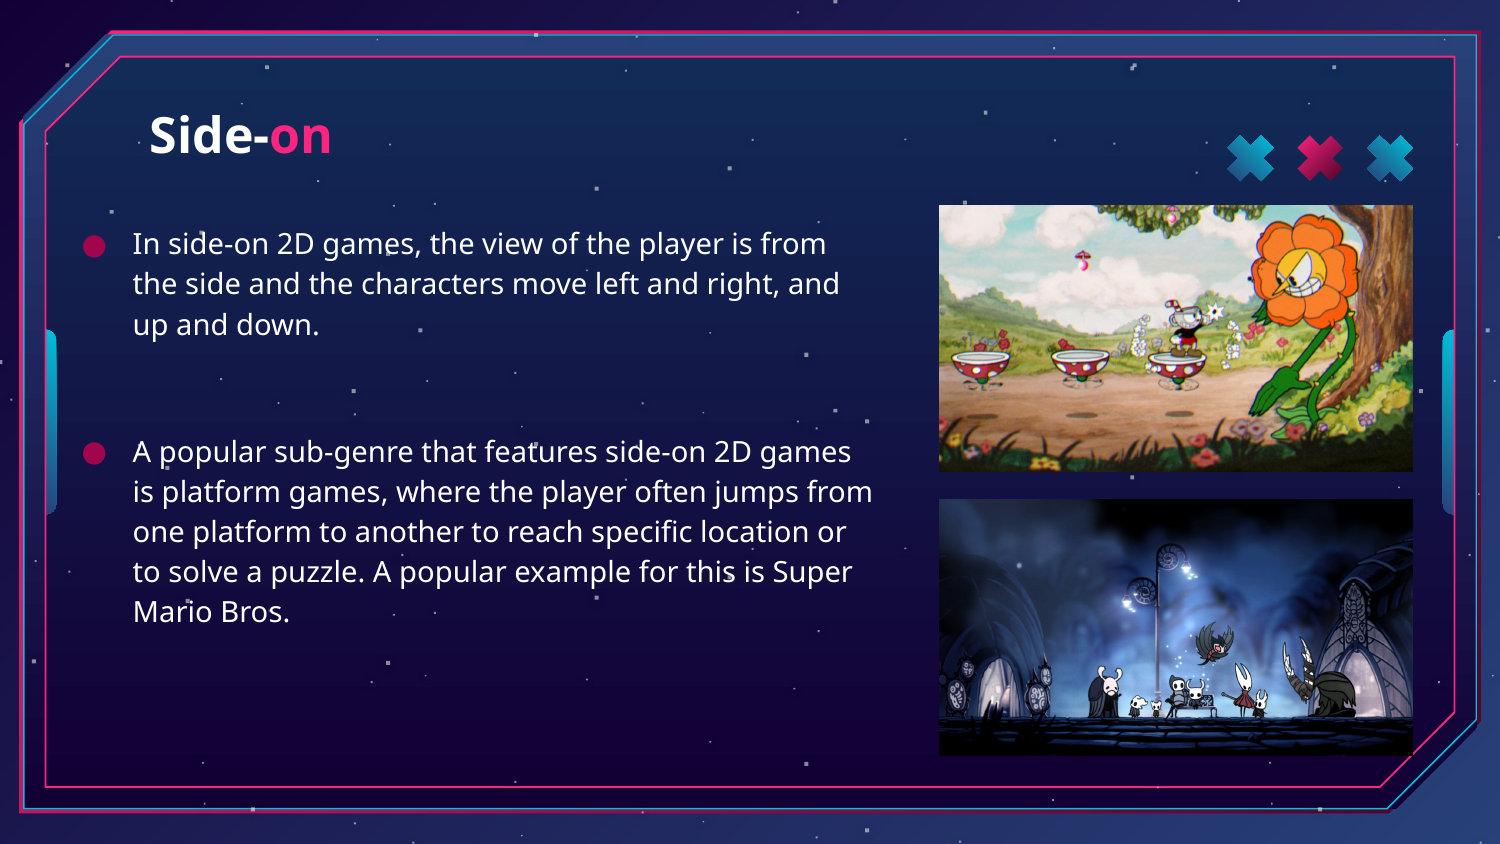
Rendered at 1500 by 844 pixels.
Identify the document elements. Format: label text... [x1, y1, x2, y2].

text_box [1227, 135, 1414, 182]
picture [939, 204, 1414, 472]
text_box In side-on 2D games, the view of the player is from the side and the characters move left and right, and up and down. A popular sub-genre that features side-on 2D games is platform games, where the player often jumps from one platform to another to reach specific location or to solve a puzzle. A popular example for this is Super Mario Bros. [42, 205, 895, 385]
title Side-on [134, 88, 1272, 183]
picture [939, 499, 1414, 756]
